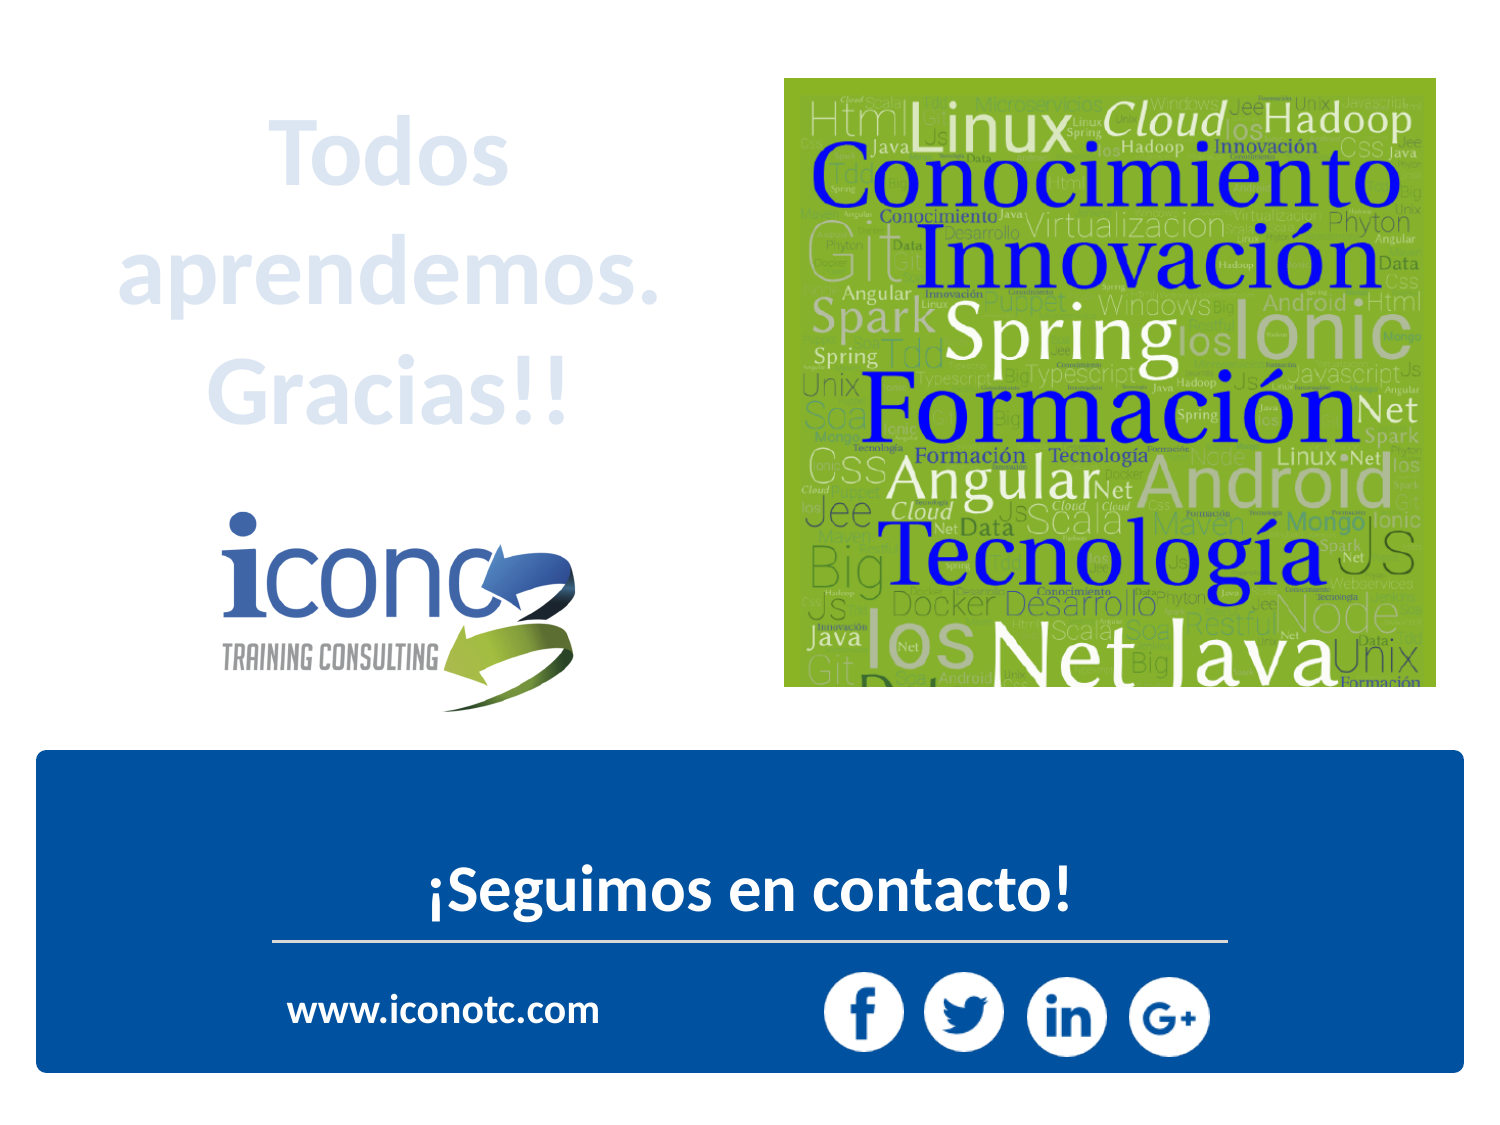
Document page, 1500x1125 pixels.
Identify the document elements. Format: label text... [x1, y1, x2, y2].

picture [823, 972, 904, 1052]
picture [1026, 976, 1107, 1057]
text_box [44, 758, 1456, 1065]
text_box www.iconotc.com [271, 964, 774, 1040]
picture [218, 509, 576, 717]
picture [783, 77, 1436, 687]
text_box Todos aprendemos. Gracias!! [64, 77, 715, 453]
picture [924, 972, 1004, 1052]
text_box ¡Seguimos en contacto! [64, 780, 1436, 933]
picture [1129, 976, 1210, 1057]
